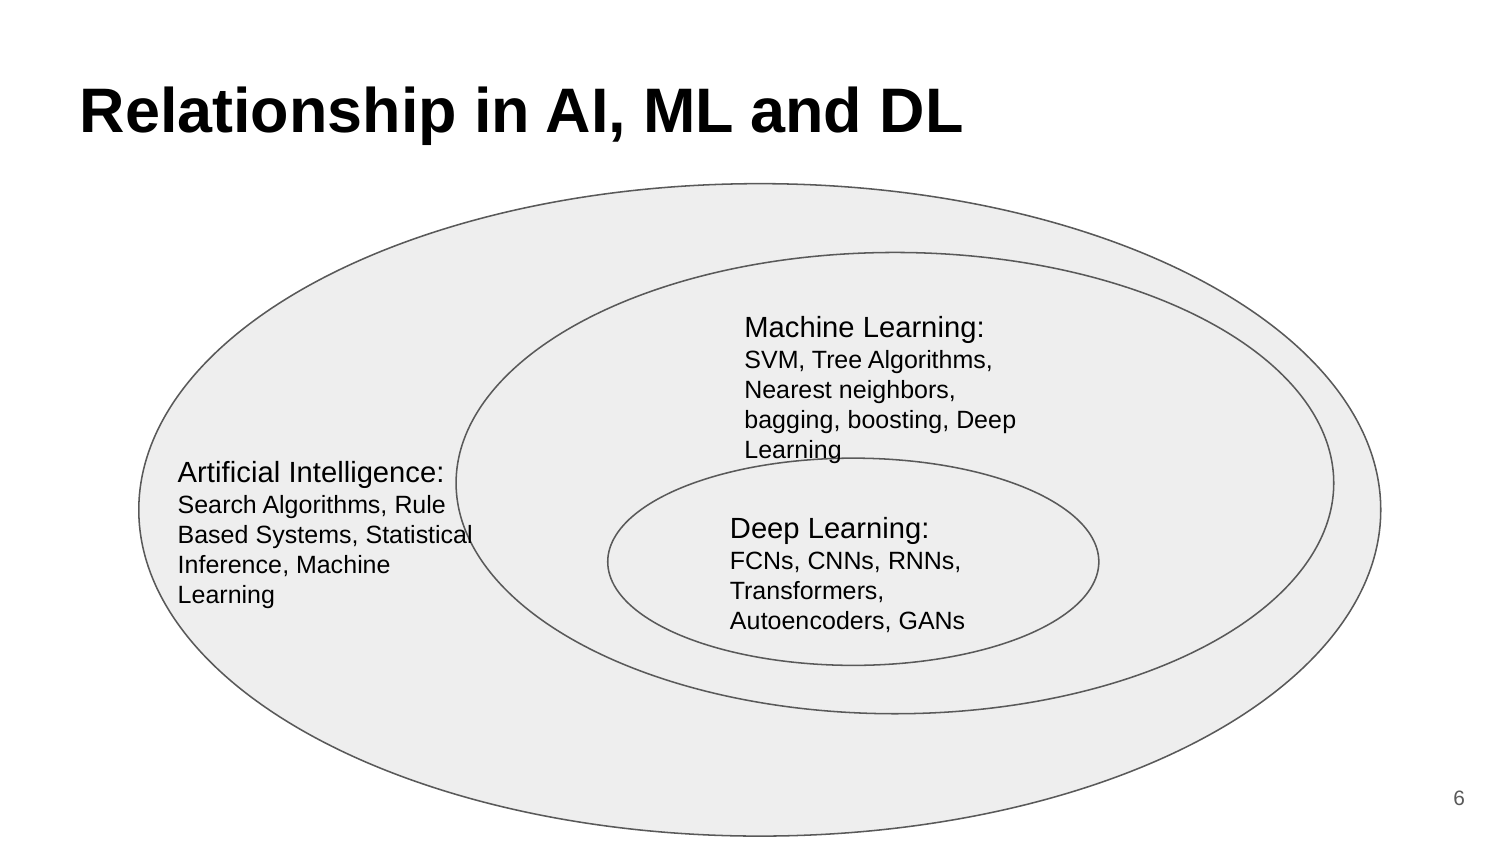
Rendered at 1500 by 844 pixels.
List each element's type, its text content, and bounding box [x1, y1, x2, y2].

title Relationship in AI, ML and DL [64, 54, 1463, 149]
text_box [138, 183, 1381, 837]
slide_number ‹#› [1389, 764, 1480, 830]
